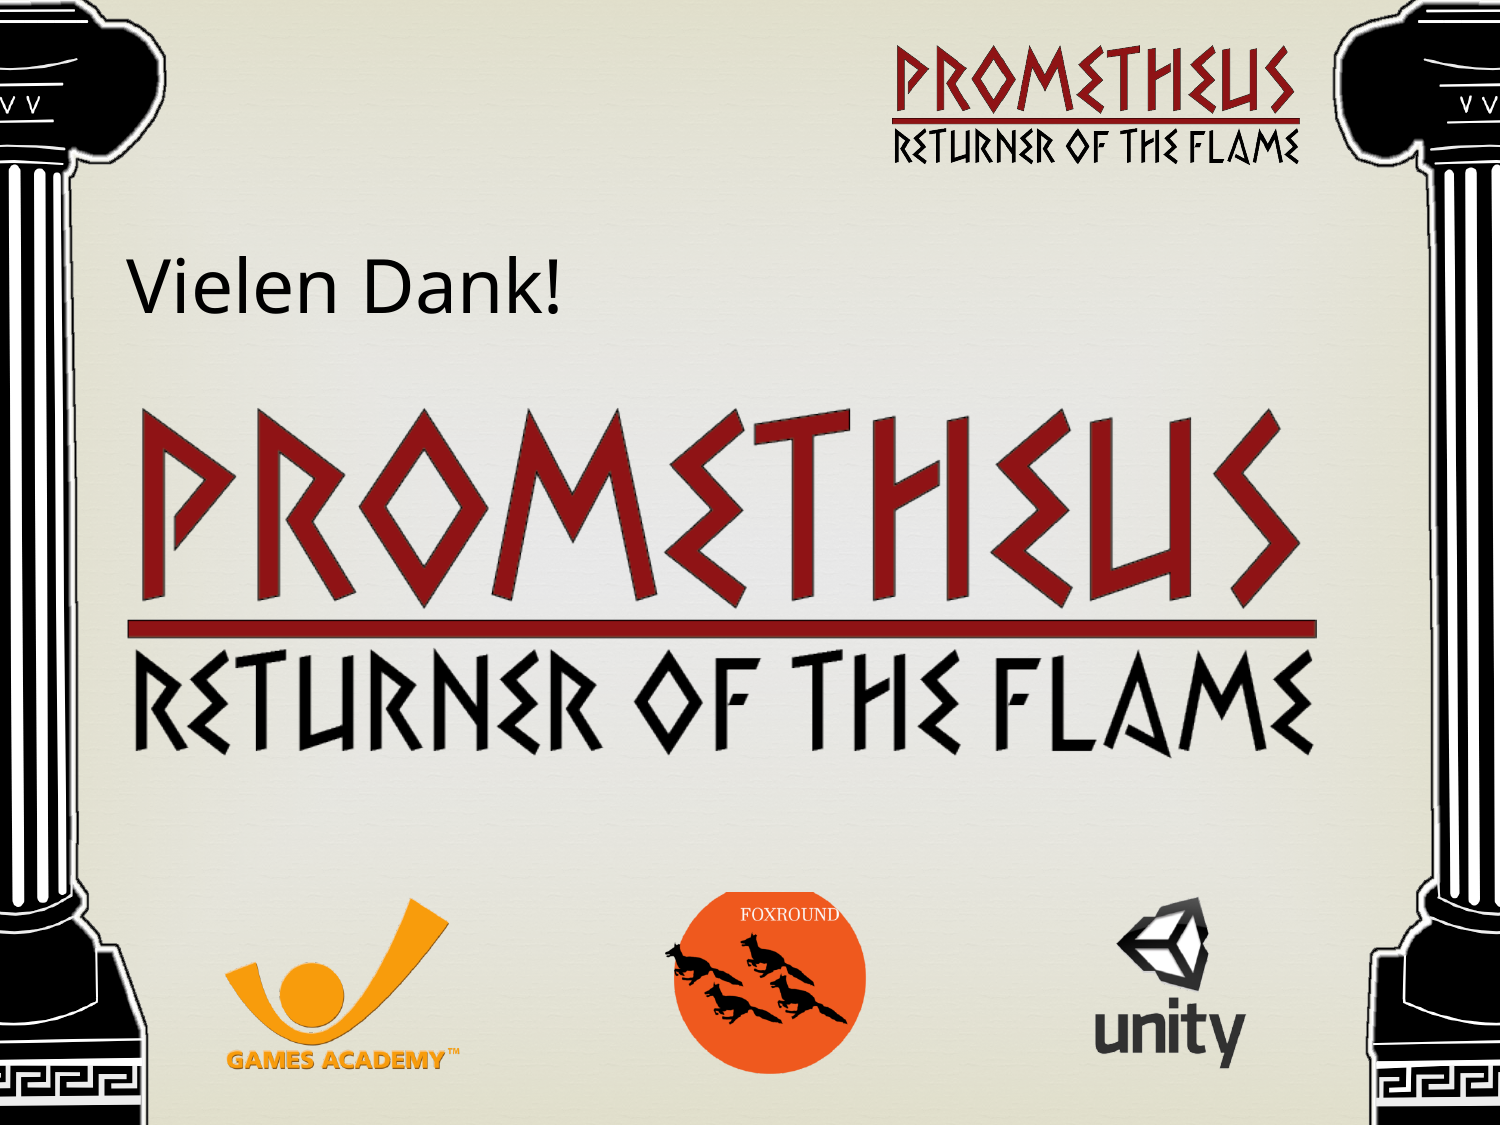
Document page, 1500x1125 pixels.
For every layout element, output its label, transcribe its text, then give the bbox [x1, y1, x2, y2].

picture [661, 892, 883, 1075]
picture [0, 0, 1500, 1125]
text_box Vielen Dank! [112, 231, 1388, 337]
